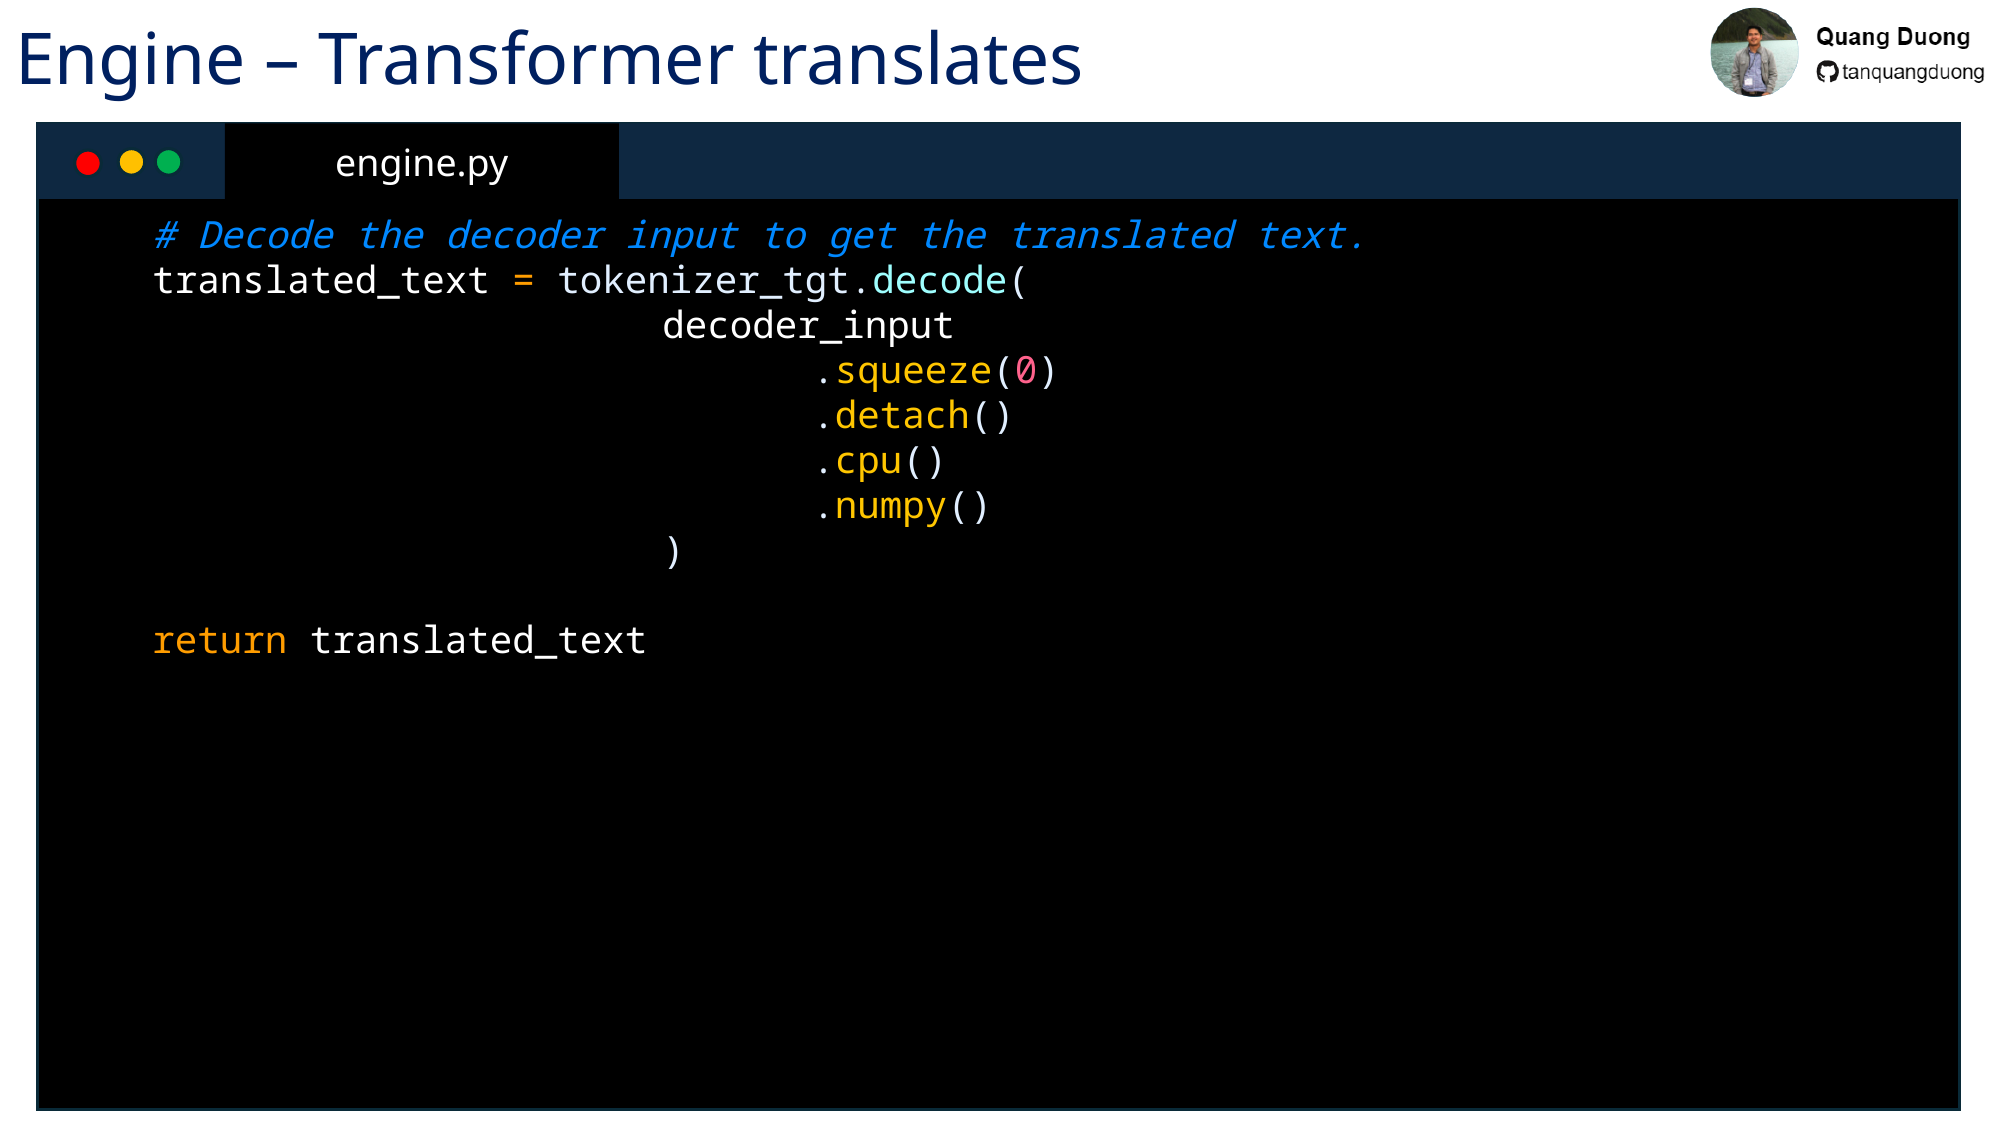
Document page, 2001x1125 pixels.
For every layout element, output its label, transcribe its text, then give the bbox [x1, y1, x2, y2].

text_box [36, 122, 1962, 1111]
text_box Engine – Transformer translates [0, 13, 1369, 108]
picture [1704, 6, 1986, 101]
